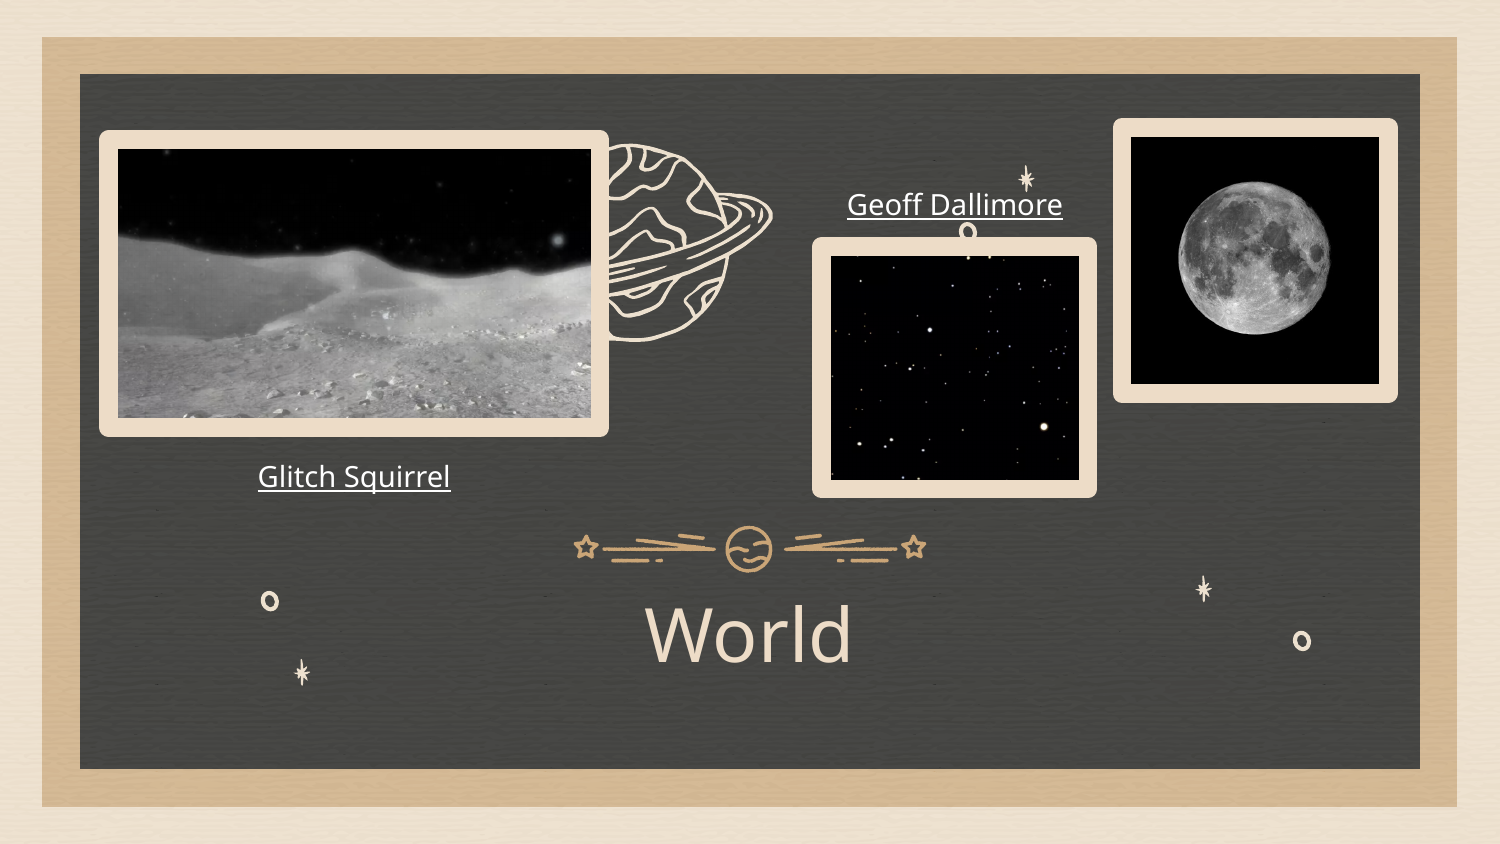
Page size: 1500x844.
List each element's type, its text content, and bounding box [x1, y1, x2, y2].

title World [392, 572, 1108, 693]
subtitle Glitch Squirrel [69, 443, 639, 502]
subtitle Geoff Dallimore [670, 171, 1126, 229]
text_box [573, 525, 927, 574]
picture [80, 74, 1420, 769]
